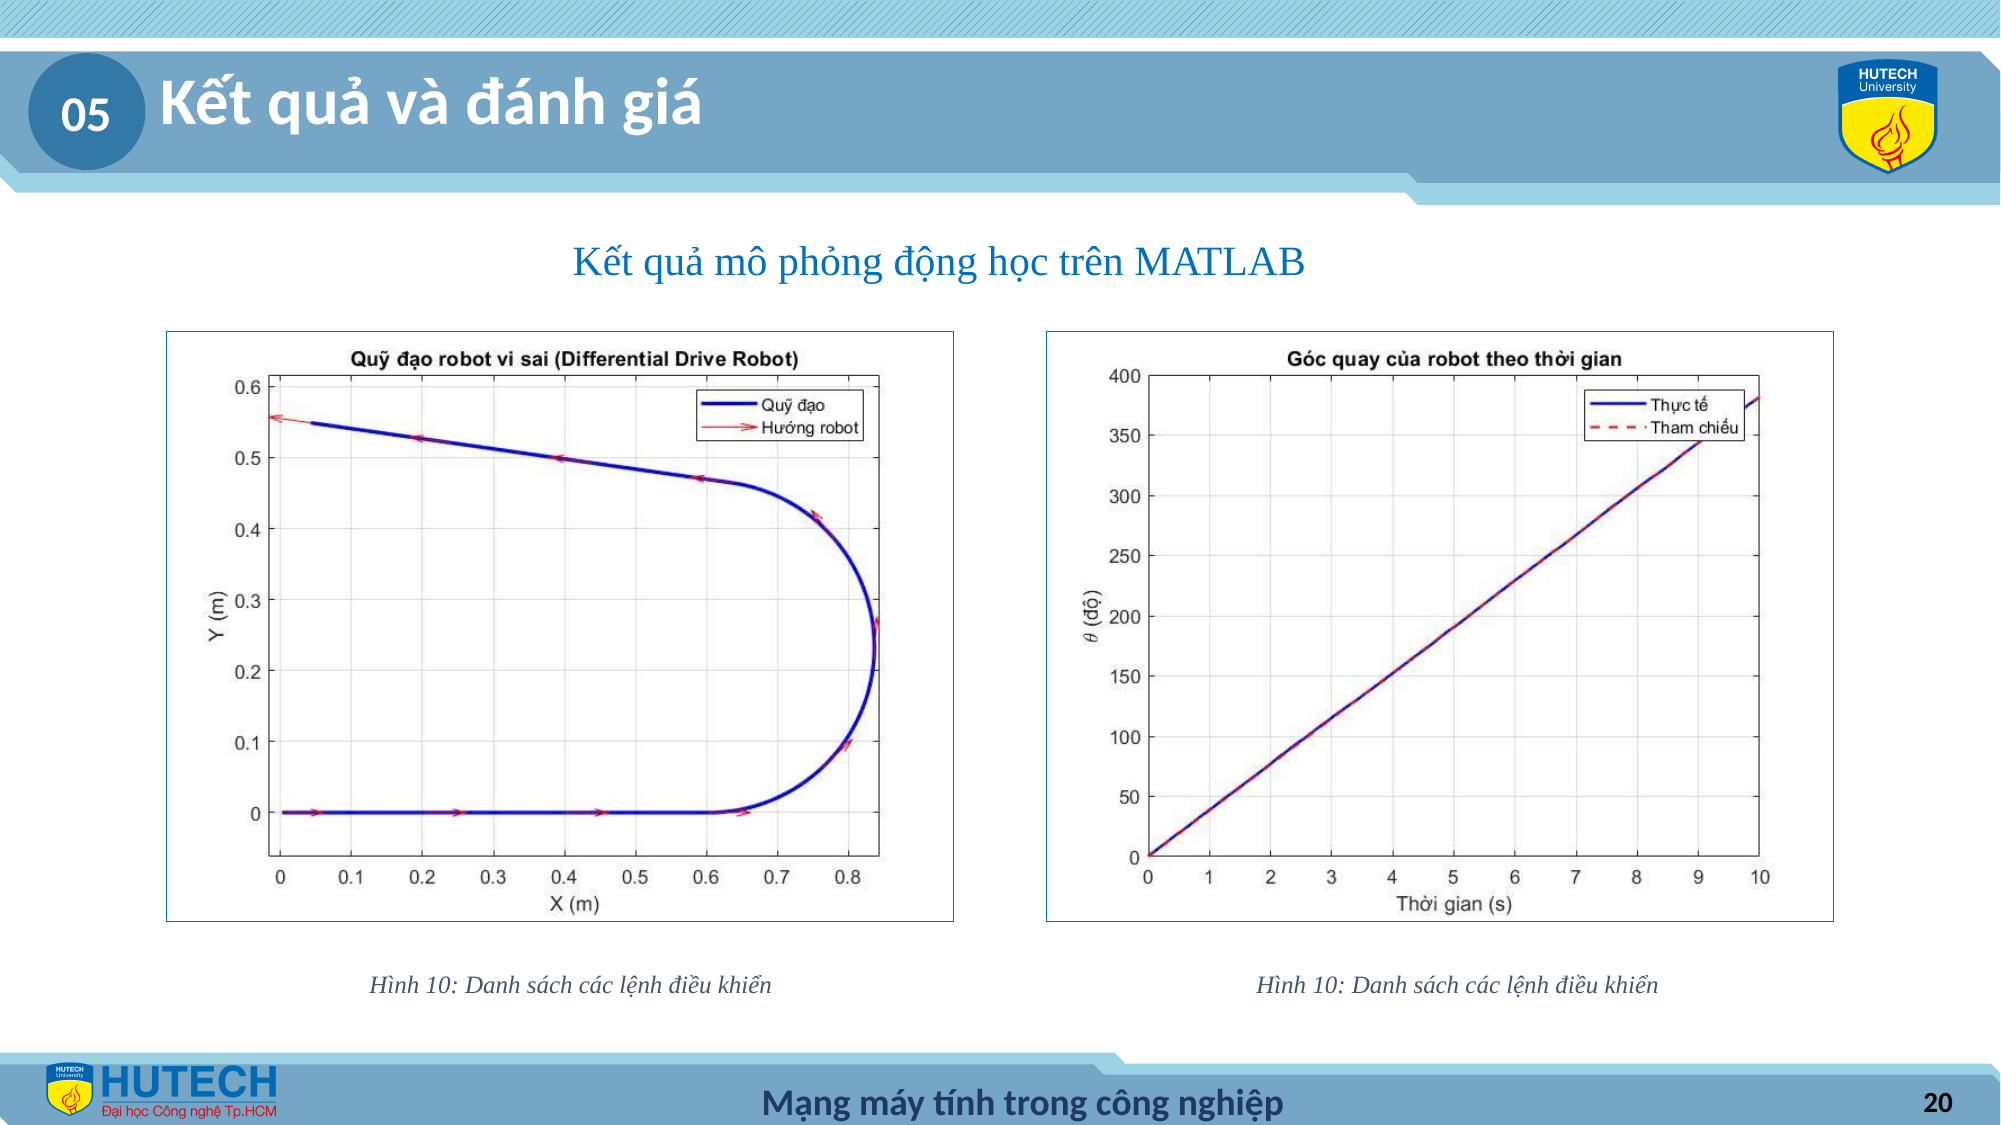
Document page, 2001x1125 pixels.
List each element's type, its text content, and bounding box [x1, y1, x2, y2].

text_box Kết quả và đánh giá [145, 42, 1216, 160]
text_box Kết quả mô phỏng động học trên MATLAB [439, 226, 1440, 292]
text_box Hình 10: Danh sách các lệnh điều khiển [1030, 966, 1885, 1003]
text_box 05 [28, 53, 146, 170]
picture [30, 1049, 292, 1125]
slide_number 20 [1517, 1071, 1968, 1125]
picture [1046, 330, 1834, 922]
picture [166, 330, 954, 922]
picture [1787, 59, 1989, 176]
text_box Hình 10: Danh sách các lệnh điều khiển [144, 966, 998, 1003]
